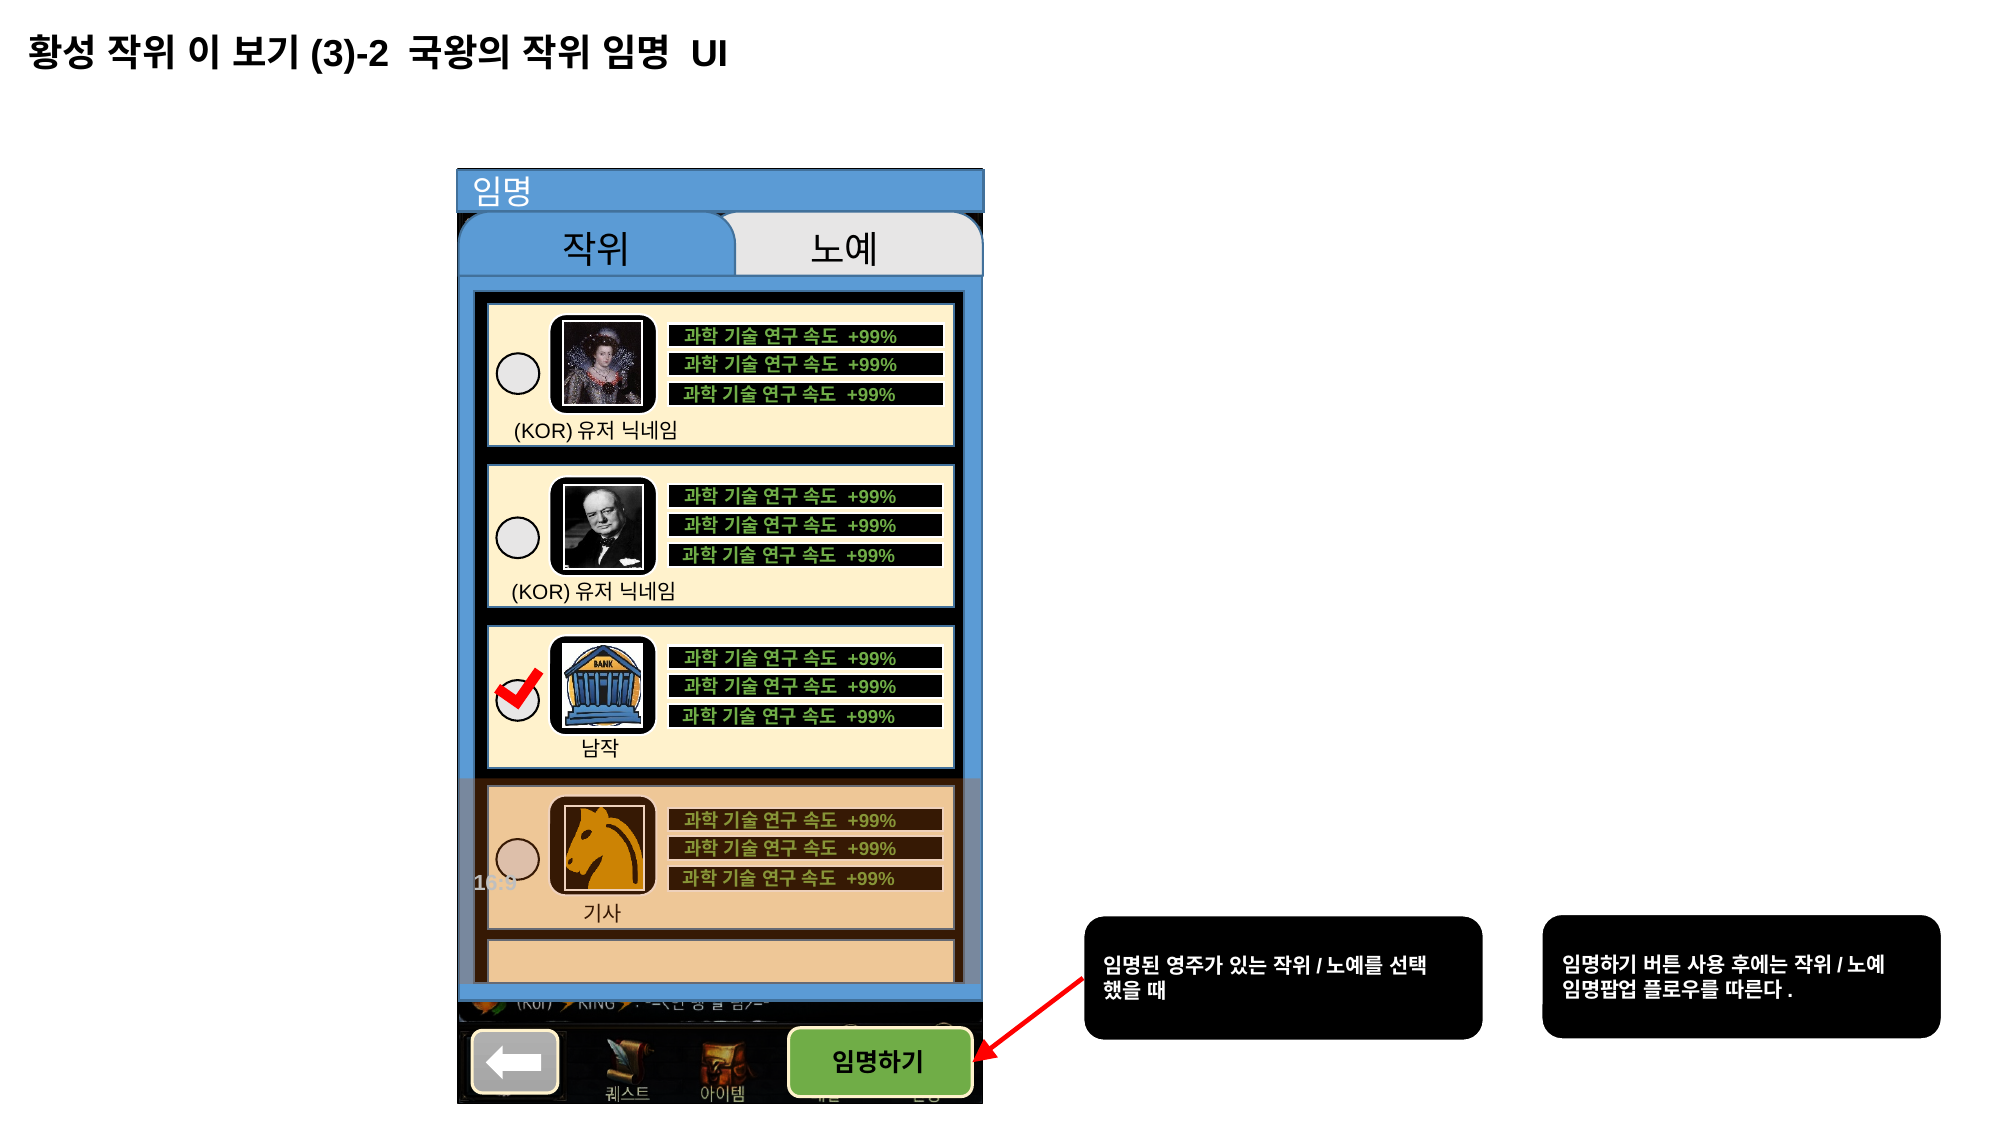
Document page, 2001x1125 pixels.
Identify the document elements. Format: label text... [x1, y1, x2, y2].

text_box 임명된 영주가 있는 작위/노예를 선택 했을 때 [1082, 914, 1485, 1042]
text_box 임명하기 버튼 사용 후에는 작위/노예 임명팝업 플로우를 따른다. [1540, 913, 1943, 1040]
text_box 황성 작위 이 보기(3)-2 국왕의 작위 임명 UI [13, 21, 794, 83]
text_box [972, 977, 1084, 1063]
picture [458, 169, 983, 1104]
